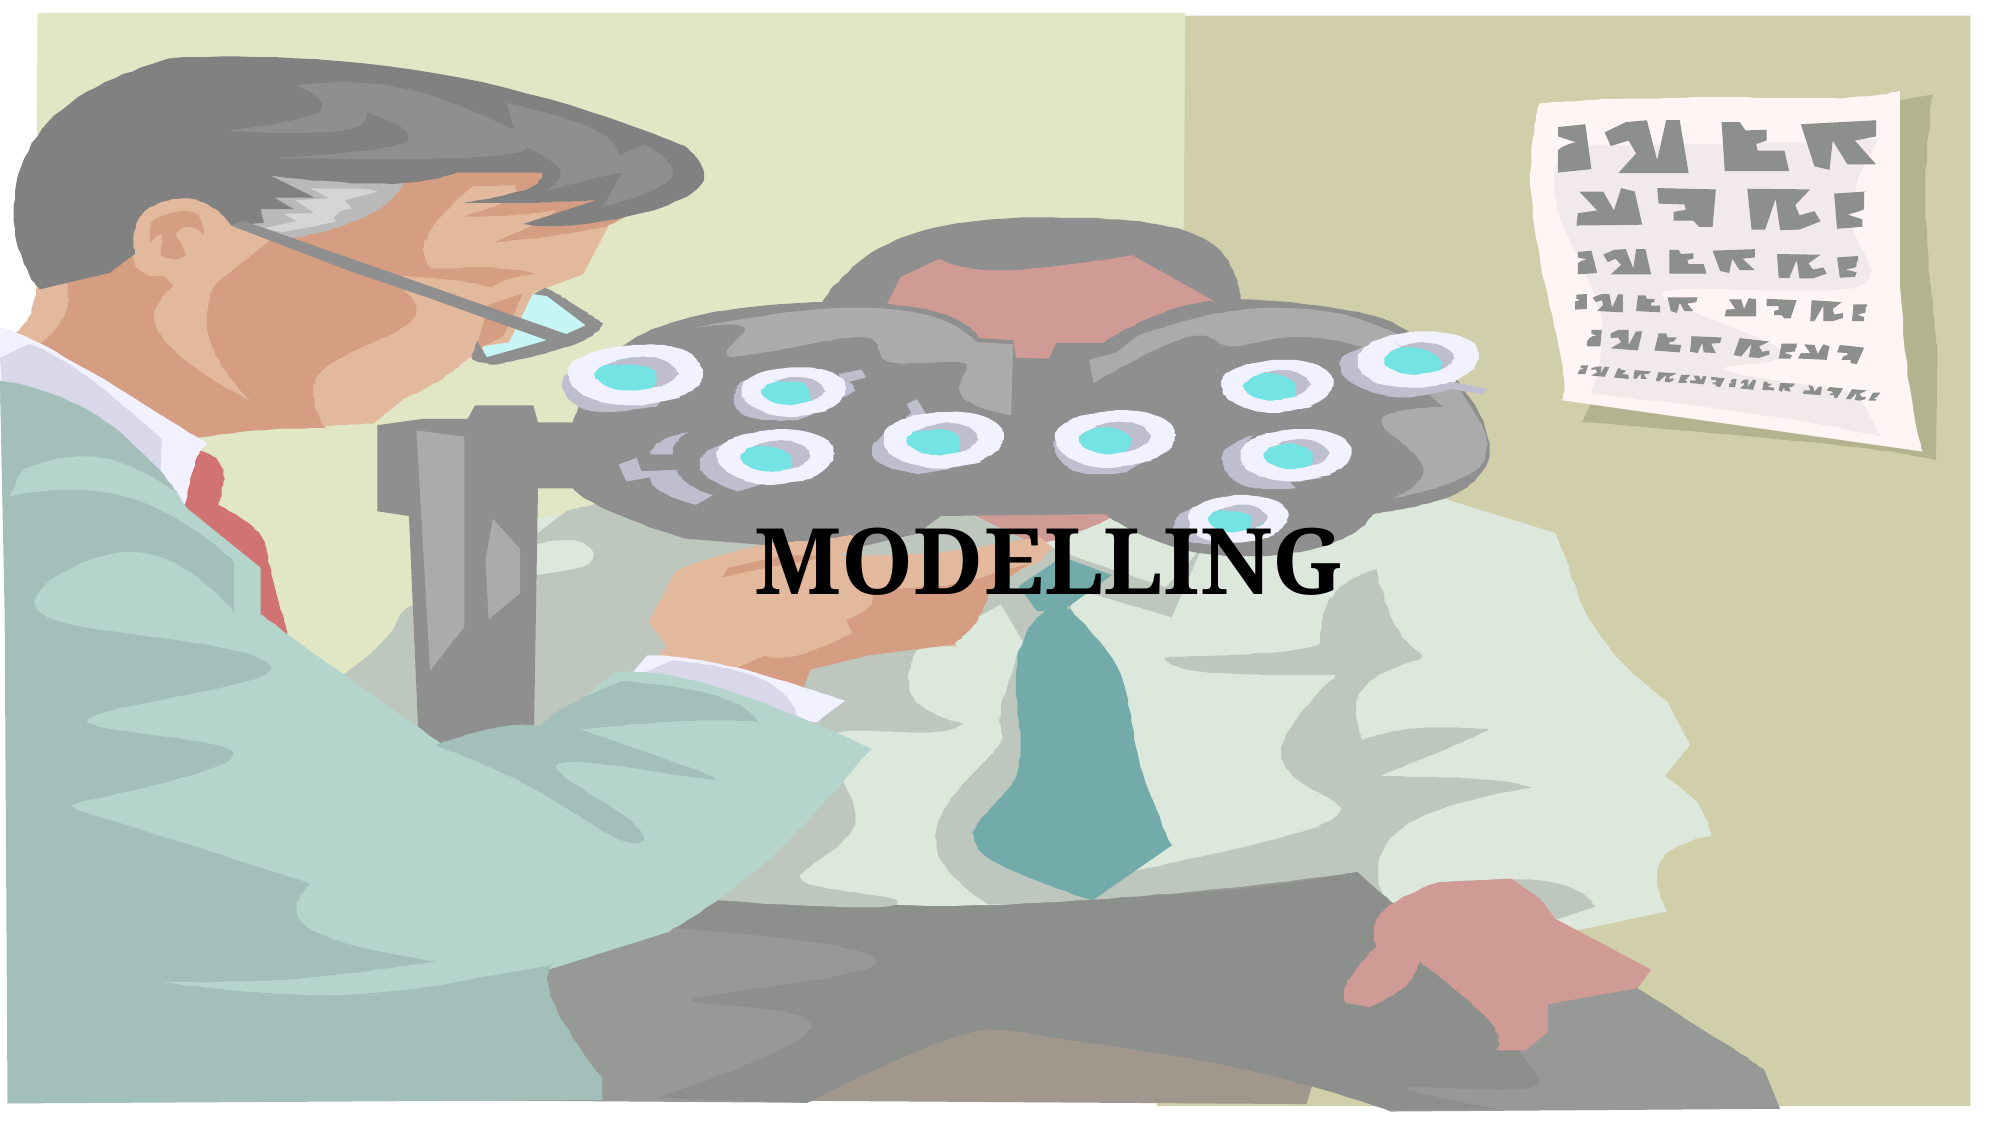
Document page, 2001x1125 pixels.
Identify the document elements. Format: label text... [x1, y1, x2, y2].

text_box MODELLING [739, 495, 1645, 620]
